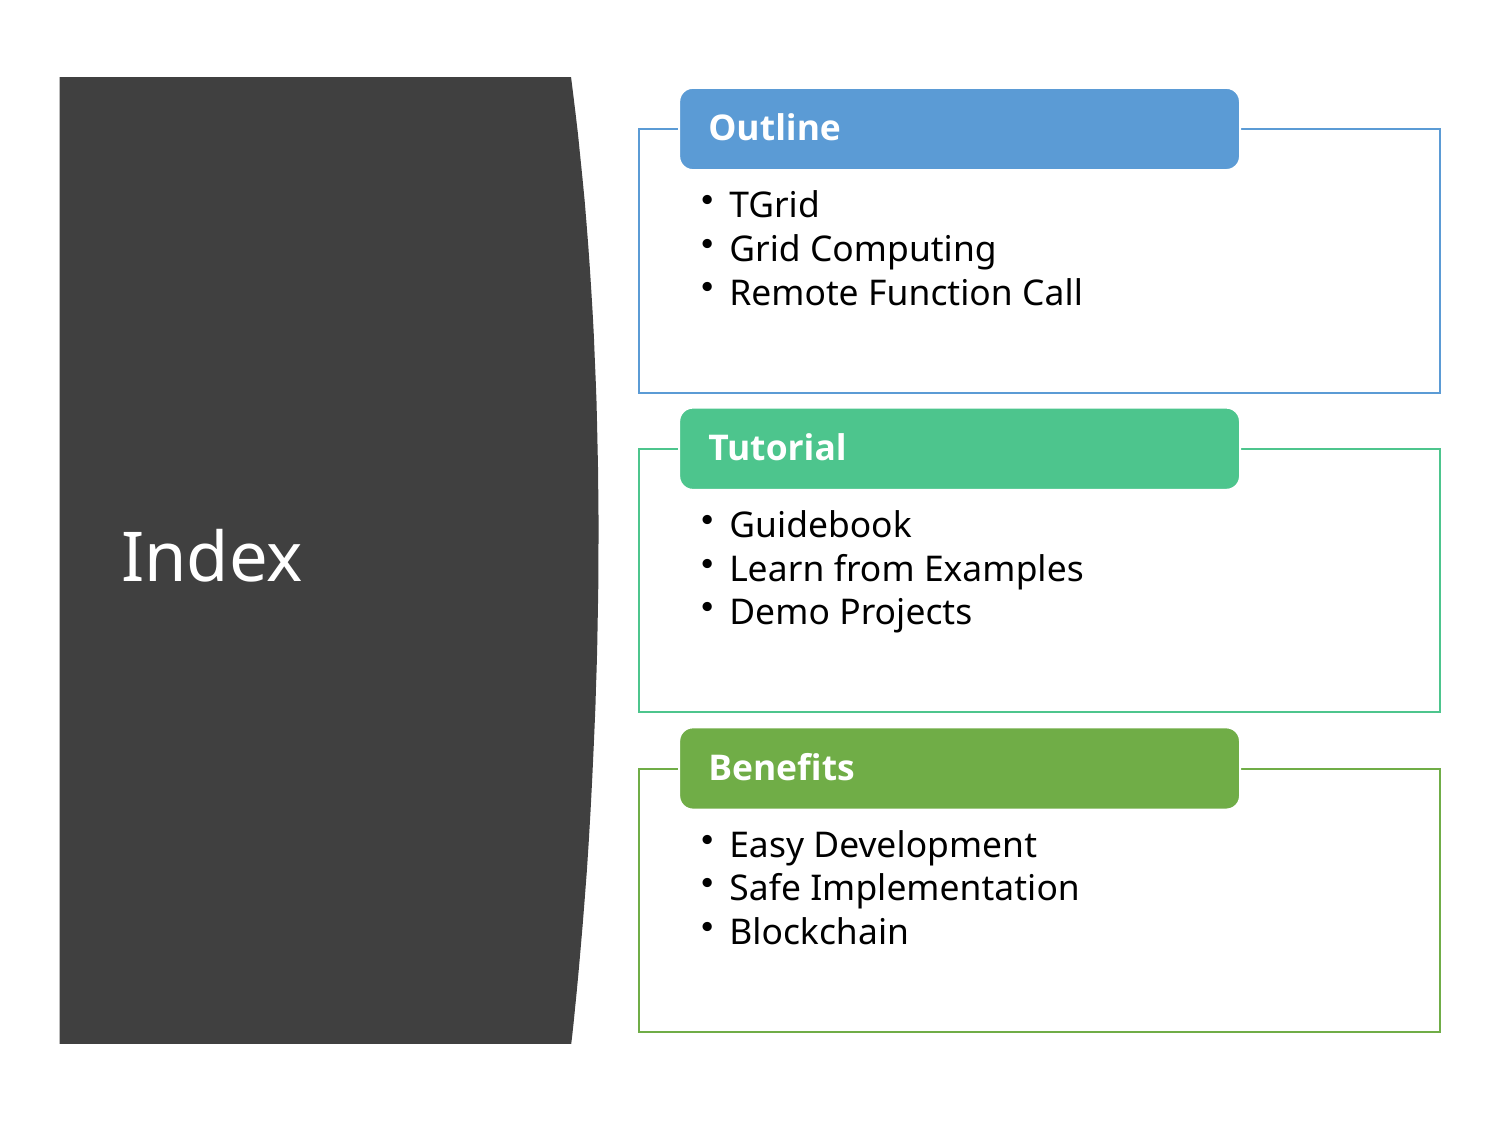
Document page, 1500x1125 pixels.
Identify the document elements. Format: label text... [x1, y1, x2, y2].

text_box [58, 76, 600, 1045]
title Index [106, 166, 527, 953]
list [638, 77, 1441, 1043]
